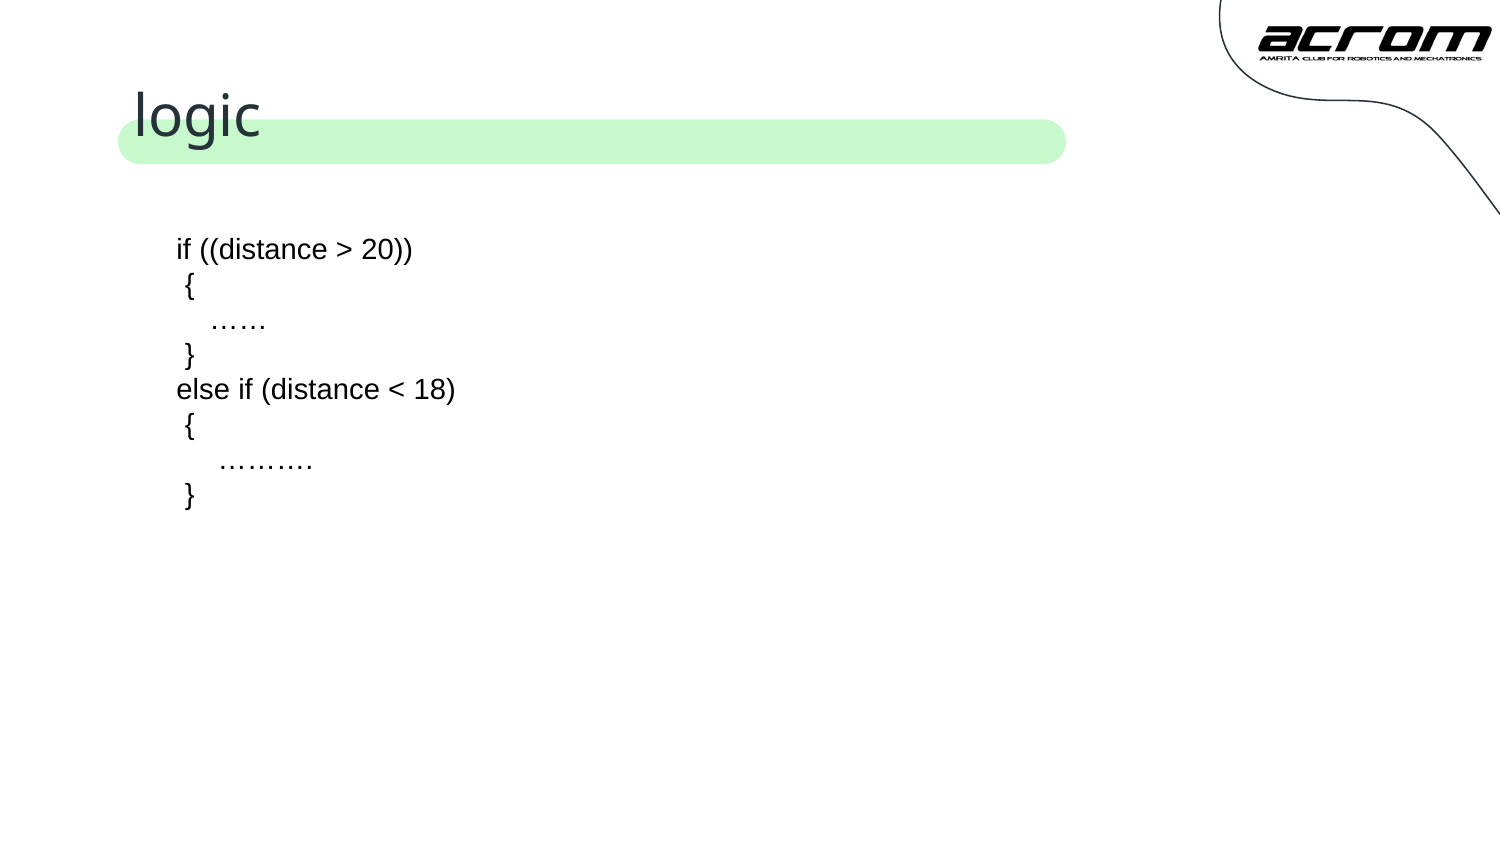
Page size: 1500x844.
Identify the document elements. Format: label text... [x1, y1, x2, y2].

text_box if ((distance > 20)) { …… } else if (distance < 18) { ………. } [153, 215, 646, 526]
picture [1249, 15, 1496, 71]
title logic [118, 63, 1382, 165]
